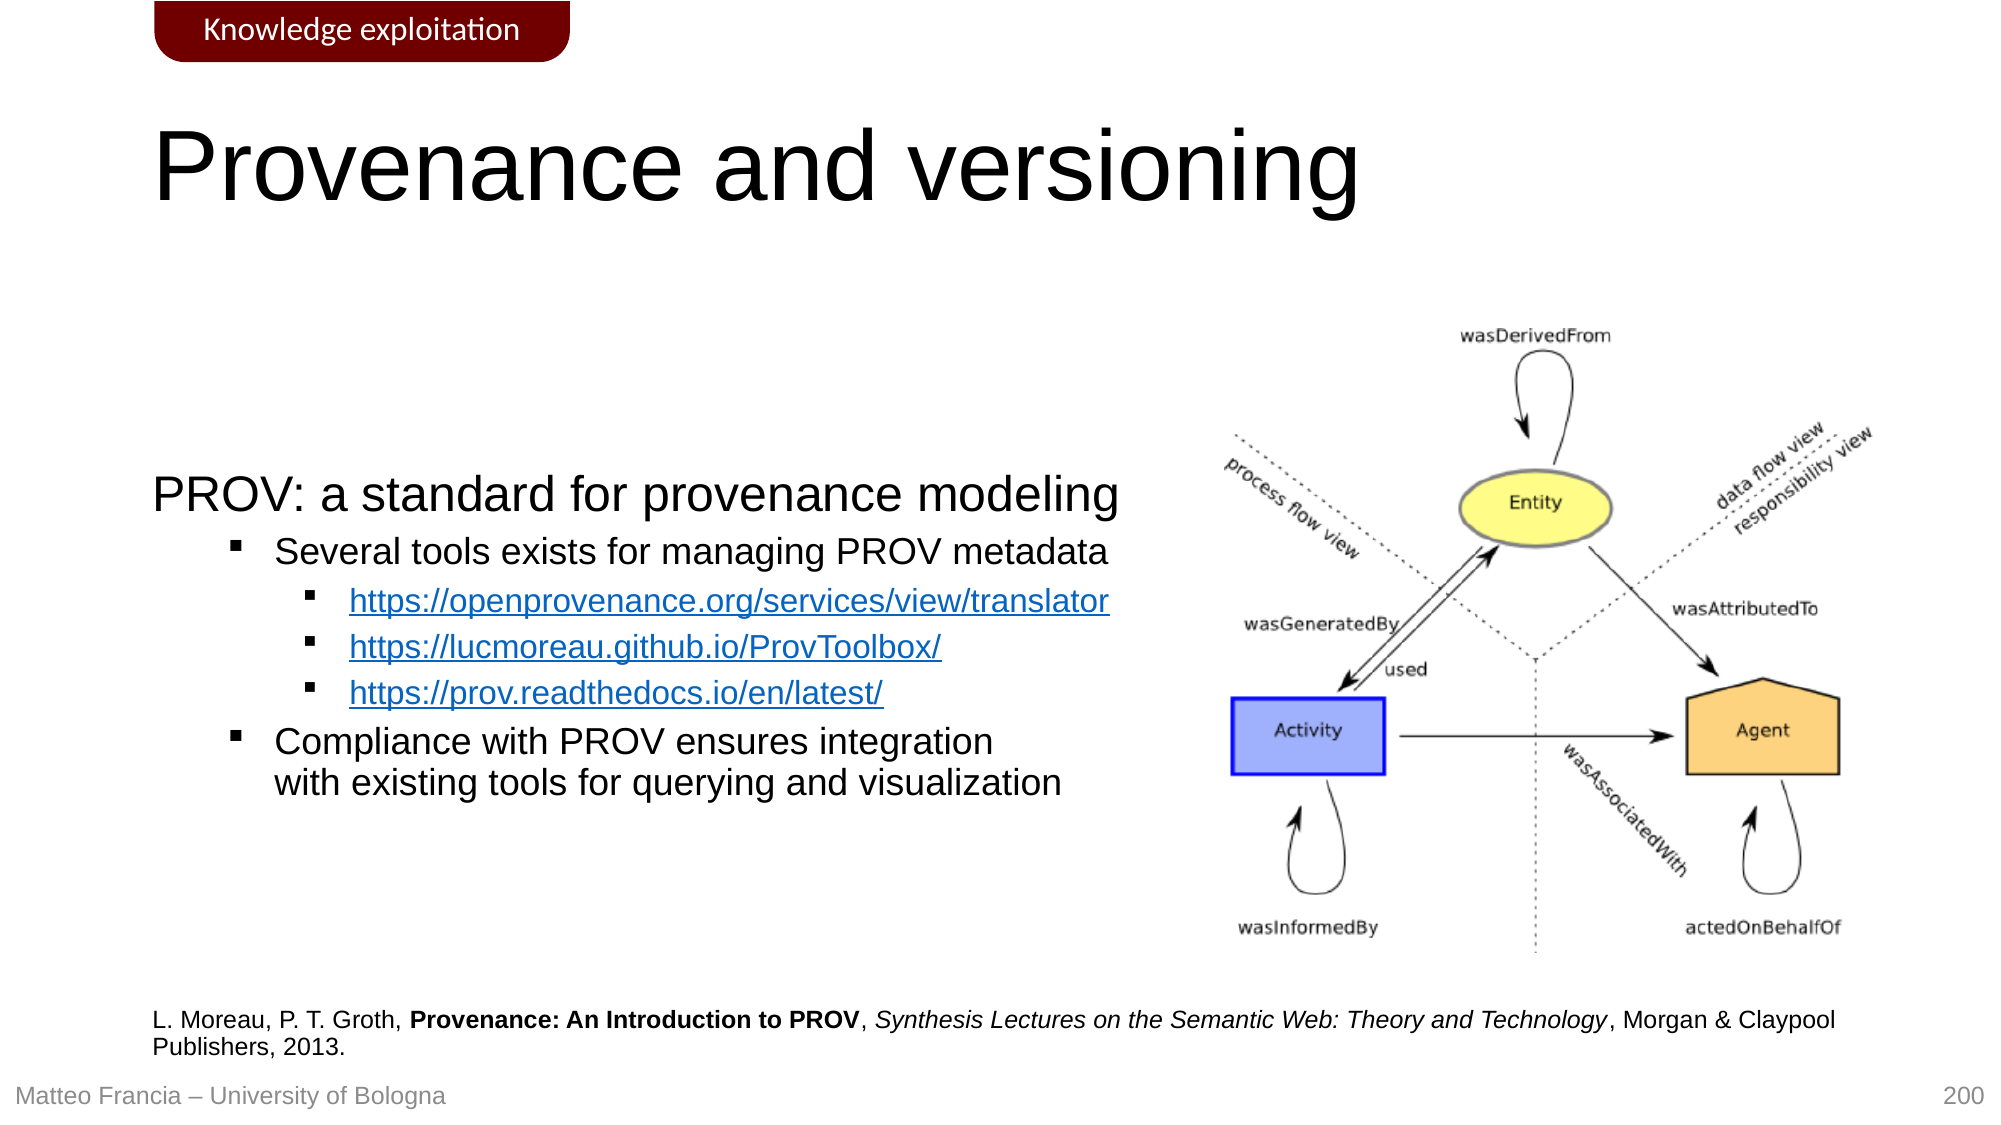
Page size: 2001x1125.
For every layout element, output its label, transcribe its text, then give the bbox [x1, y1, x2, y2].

list L. Moreau, P. T. Groth, Provenance: An Introduction to PROV, Synthesis Lectures on the Semantic Web: Theory and Technology, Morgan & Claypool Publishers, 2013. [137, 1003, 1863, 1064]
footer Matteo Francia – University of Bologna [0, 1065, 466, 1125]
list PROV: a standard for provenance modeling Several tools exists for managing PROV metadata https://openprovenance.org/services/view/translator https://lucmoreau.github.io/ProvToolbox/ https://prov.readthedocs.io/en/latest/ Compliance with PROV ensures integration with existing tools for querying and visualization [137, 278, 1863, 993]
slide_number 200 [1550, 1065, 2000, 1125]
picture [1209, 318, 1891, 953]
title Provenance and versioning [137, 59, 1863, 278]
text_box Knowledge exploitation [154, 1, 570, 63]
